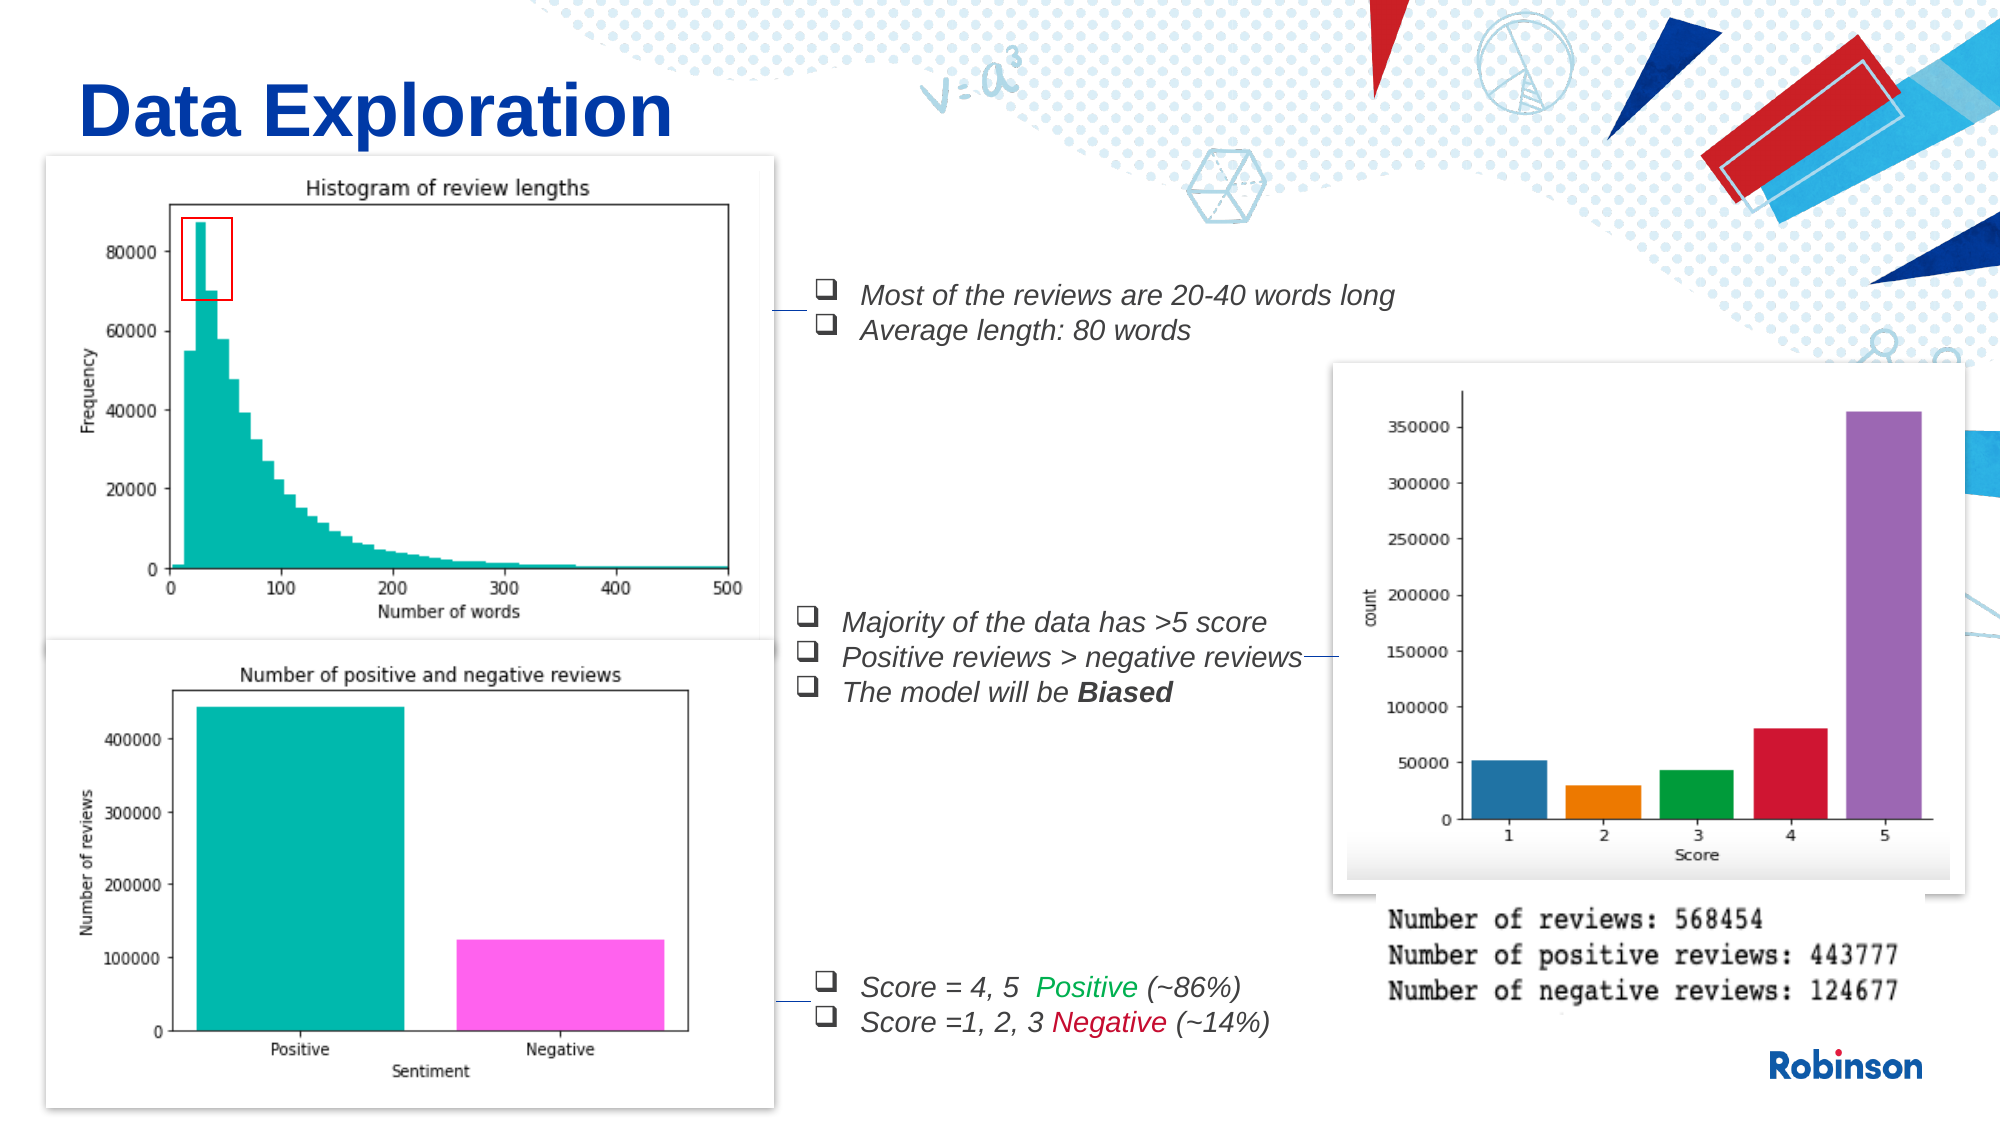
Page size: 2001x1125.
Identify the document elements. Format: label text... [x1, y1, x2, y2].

picture [0, 0, 2000, 1125]
text_box Score = 4, 5 Positive (~86%) Score =1, 2, 3 Negative (~14%) [798, 960, 1392, 1046]
title Data Exploration [78, 71, 1954, 153]
text_box Majority of the data has >5 score Positive reviews > negative reviews The model will be Biased [780, 595, 1325, 716]
text_box Most of the reviews are 20-40 words long Average length: 80 words [798, 268, 1422, 354]
